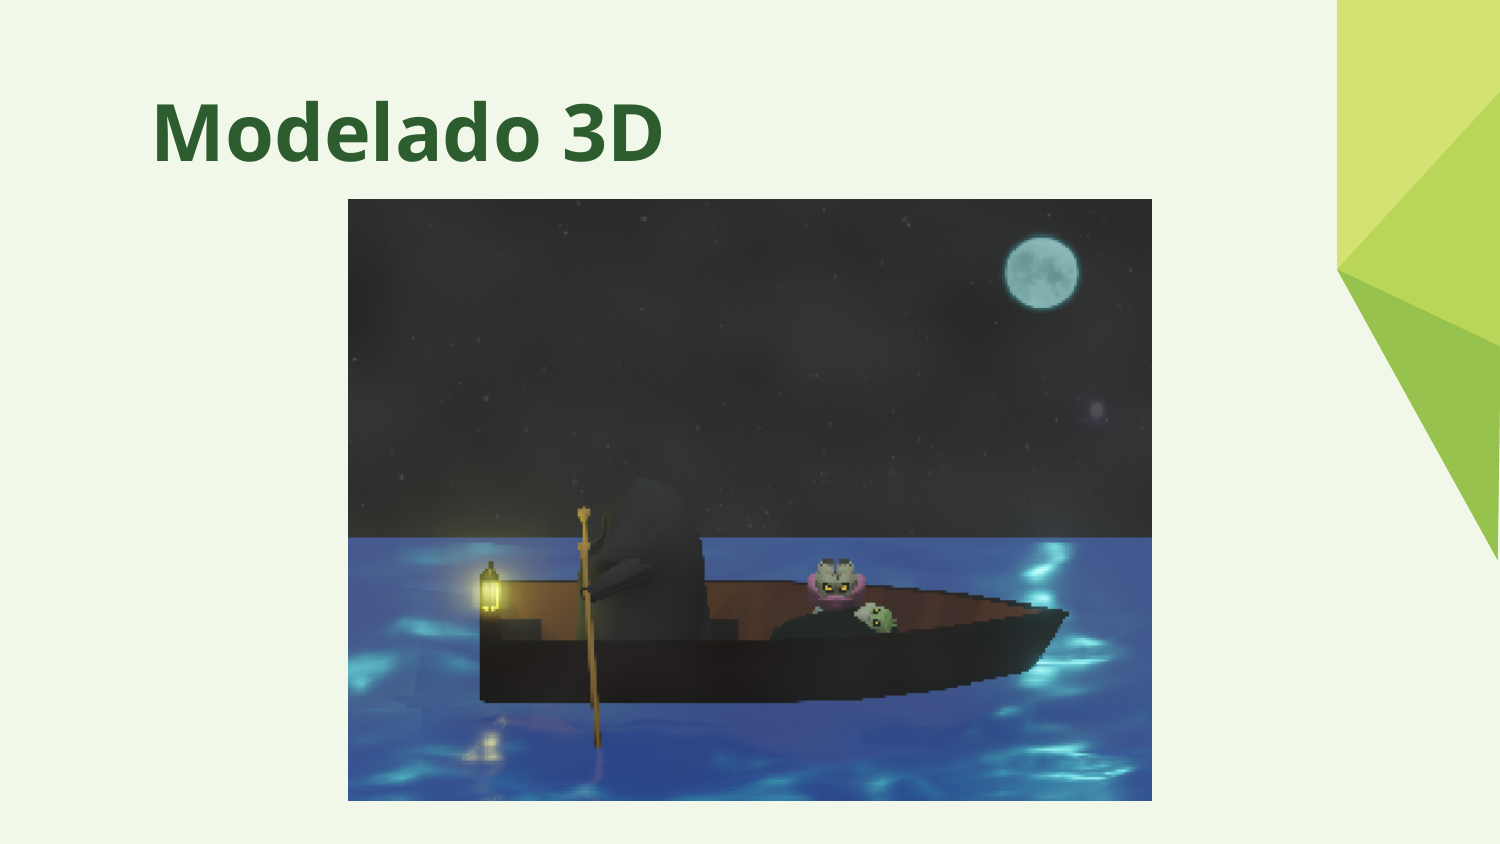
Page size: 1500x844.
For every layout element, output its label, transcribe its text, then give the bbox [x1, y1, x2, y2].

title Modelado 3D [86, 77, 732, 193]
picture [348, 199, 1152, 802]
